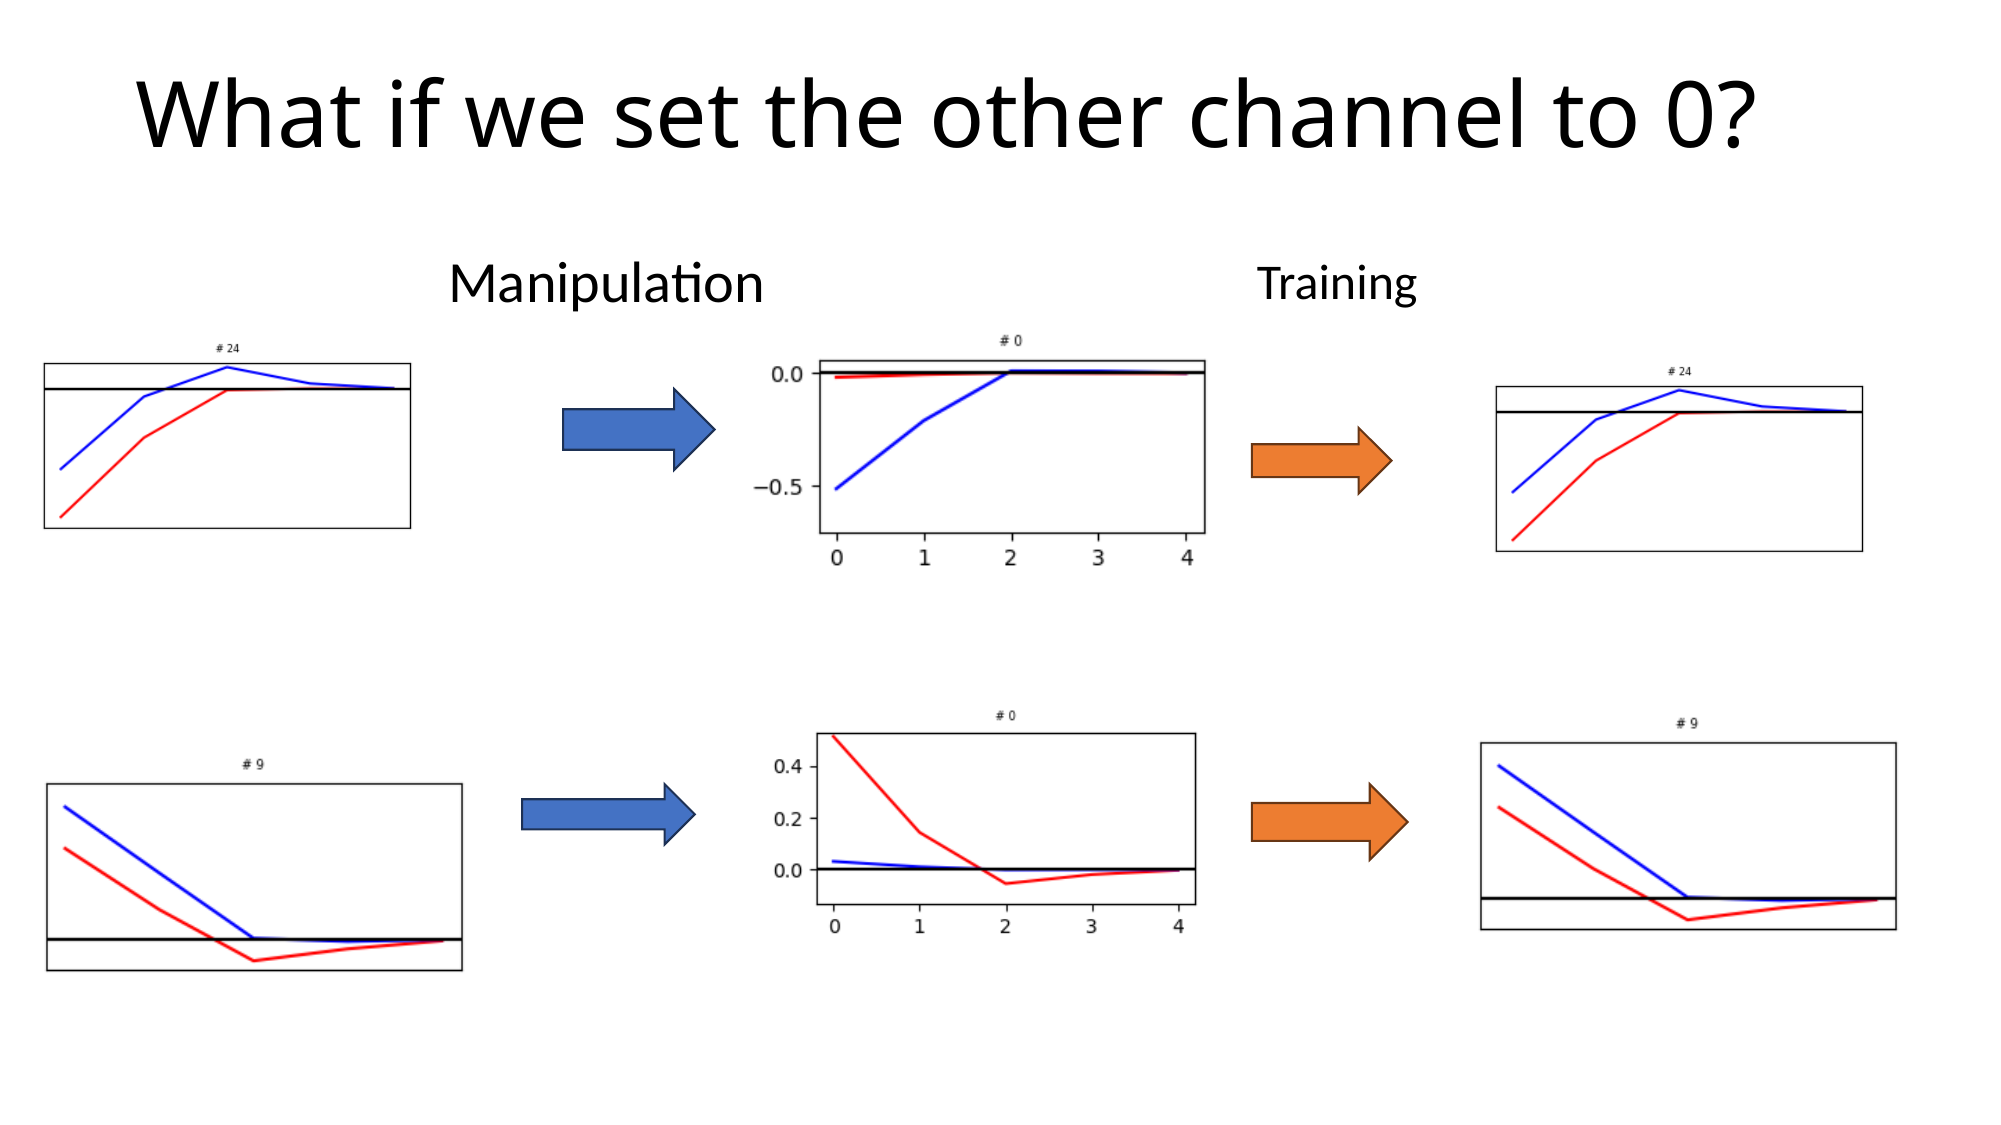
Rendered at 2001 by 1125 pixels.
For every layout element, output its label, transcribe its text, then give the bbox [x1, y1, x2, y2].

title What if we set the other channel to 0? [120, 8, 1846, 227]
text_box [562, 386, 717, 473]
text_box Training [1242, 242, 1545, 318]
picture [1452, 341, 1894, 571]
text_box [1250, 425, 1393, 497]
picture [1432, 706, 1941, 973]
picture [0, 747, 507, 1014]
picture [746, 701, 1220, 943]
picture [746, 318, 1220, 575]
text_box [521, 781, 697, 847]
list Manipulation [433, 244, 941, 386]
text_box [1250, 781, 1410, 863]
picture [0, 318, 442, 548]
